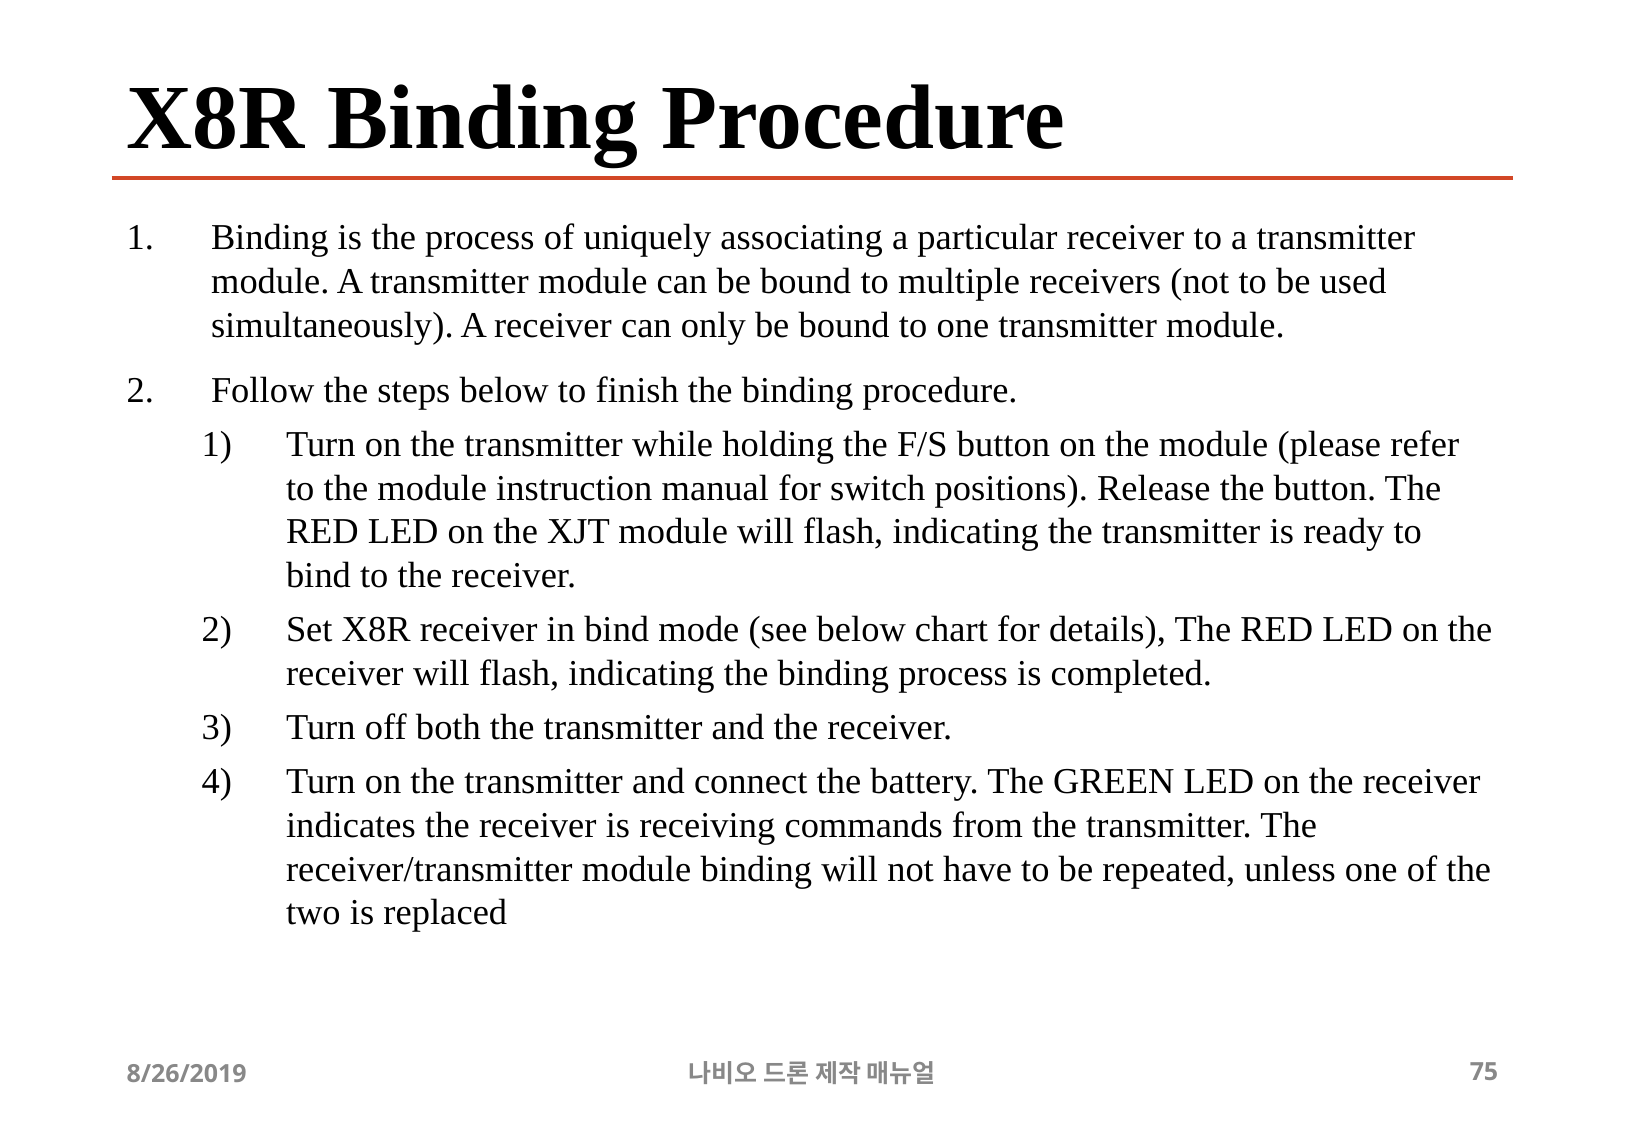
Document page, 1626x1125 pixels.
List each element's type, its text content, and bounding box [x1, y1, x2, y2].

list Binding is the process of uniquely associating a particular receiver to a transmitter module. A transmitter module can be bound to multiple receivers (not to be used simultaneously). A receiver can only be bound to one transmitter module. Follow the steps below to finish the binding procedure. Turn on the transmitter while holding the F/S button on the module (please refer to the module instruction manual for switch positions). Release the button. The RED LED on the XJT module will flash, indicating the transmitter is ready to bind to the receiver. Set X8R receiver in bind mode (see below chart for details), The RED LED on the receiver will flash, indicating the binding process is completed. Turn off both the transmitter and the receiver. Turn on the transmitter and connect the battery. The GREEN LED on the receiver indicates the receiver is receiving commands from the transmitter. The receiver/transmitter module binding will not have to be repeated, unless one of the two is replaced [111, 205, 1514, 1014]
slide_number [111, 1042, 303, 1103]
footer 나비오 드론 제작 매뉴얼 [538, 1042, 1087, 1103]
title X8R Binding Procedure [111, 59, 1514, 179]
slide_number 75 [1433, 1042, 1514, 1103]
